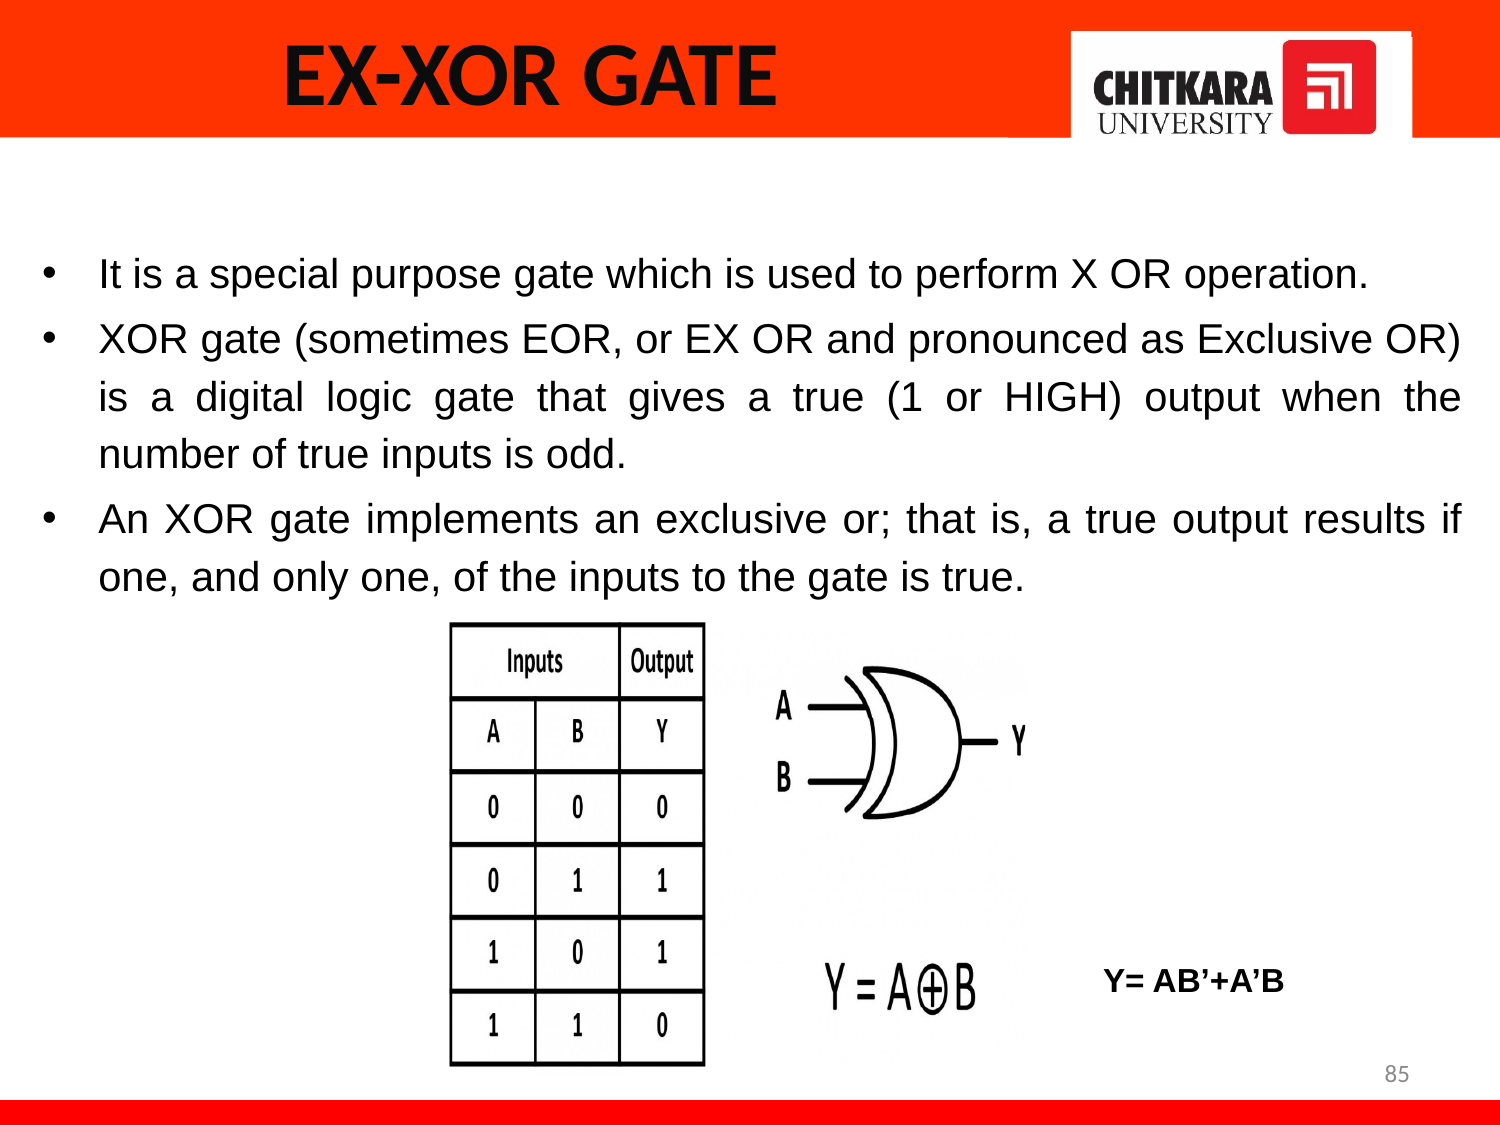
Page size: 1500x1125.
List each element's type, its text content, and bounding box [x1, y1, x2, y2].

title EX-XOR GATE [0, 0, 1063, 138]
picture [1074, 37, 1391, 138]
list It is a special purpose gate which is used to perform X OR operation. XOR gate (sometimes EOR, or EX OR and pronounced as Exclusive OR) is a digital logic gate that gives a true (1 or HIGH) output when the number of true inputs is odd. An XOR gate implements an exclusive or; that is, a true output results if one, and only one, of the inputs to the gate is true. [27, 174, 1478, 1043]
text_box Y= AB’+A’B [1088, 952, 1473, 1007]
slide_number 85 [1074, 1042, 1425, 1103]
picture [448, 622, 1026, 1076]
